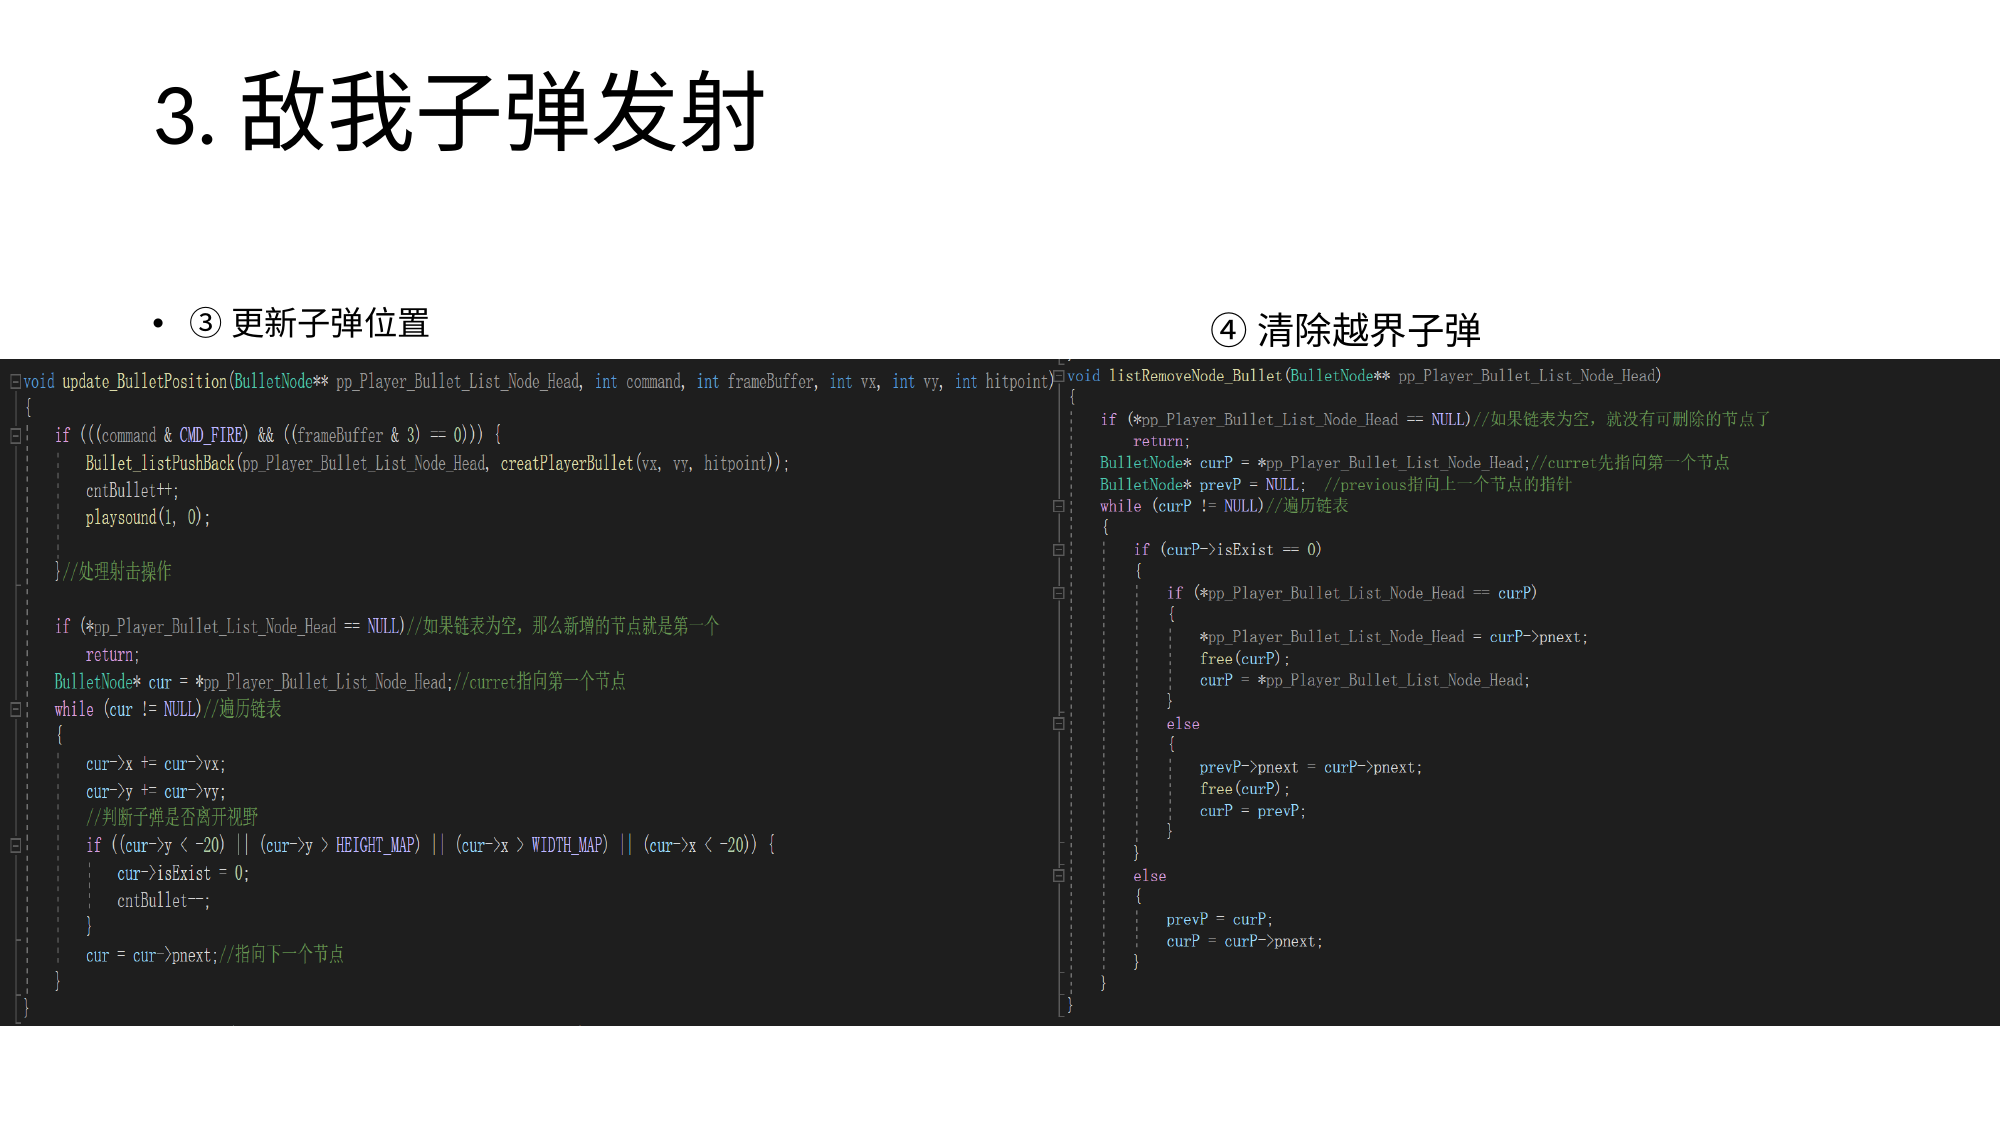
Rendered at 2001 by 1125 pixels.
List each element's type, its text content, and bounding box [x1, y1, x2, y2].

title 3.敌我子弹发射 [137, 59, 1863, 278]
text_box ④清除越界子弹 [1195, 299, 1863, 359]
list ③更新子弹位置 [137, 299, 1195, 359]
picture [0, 359, 2000, 1026]
